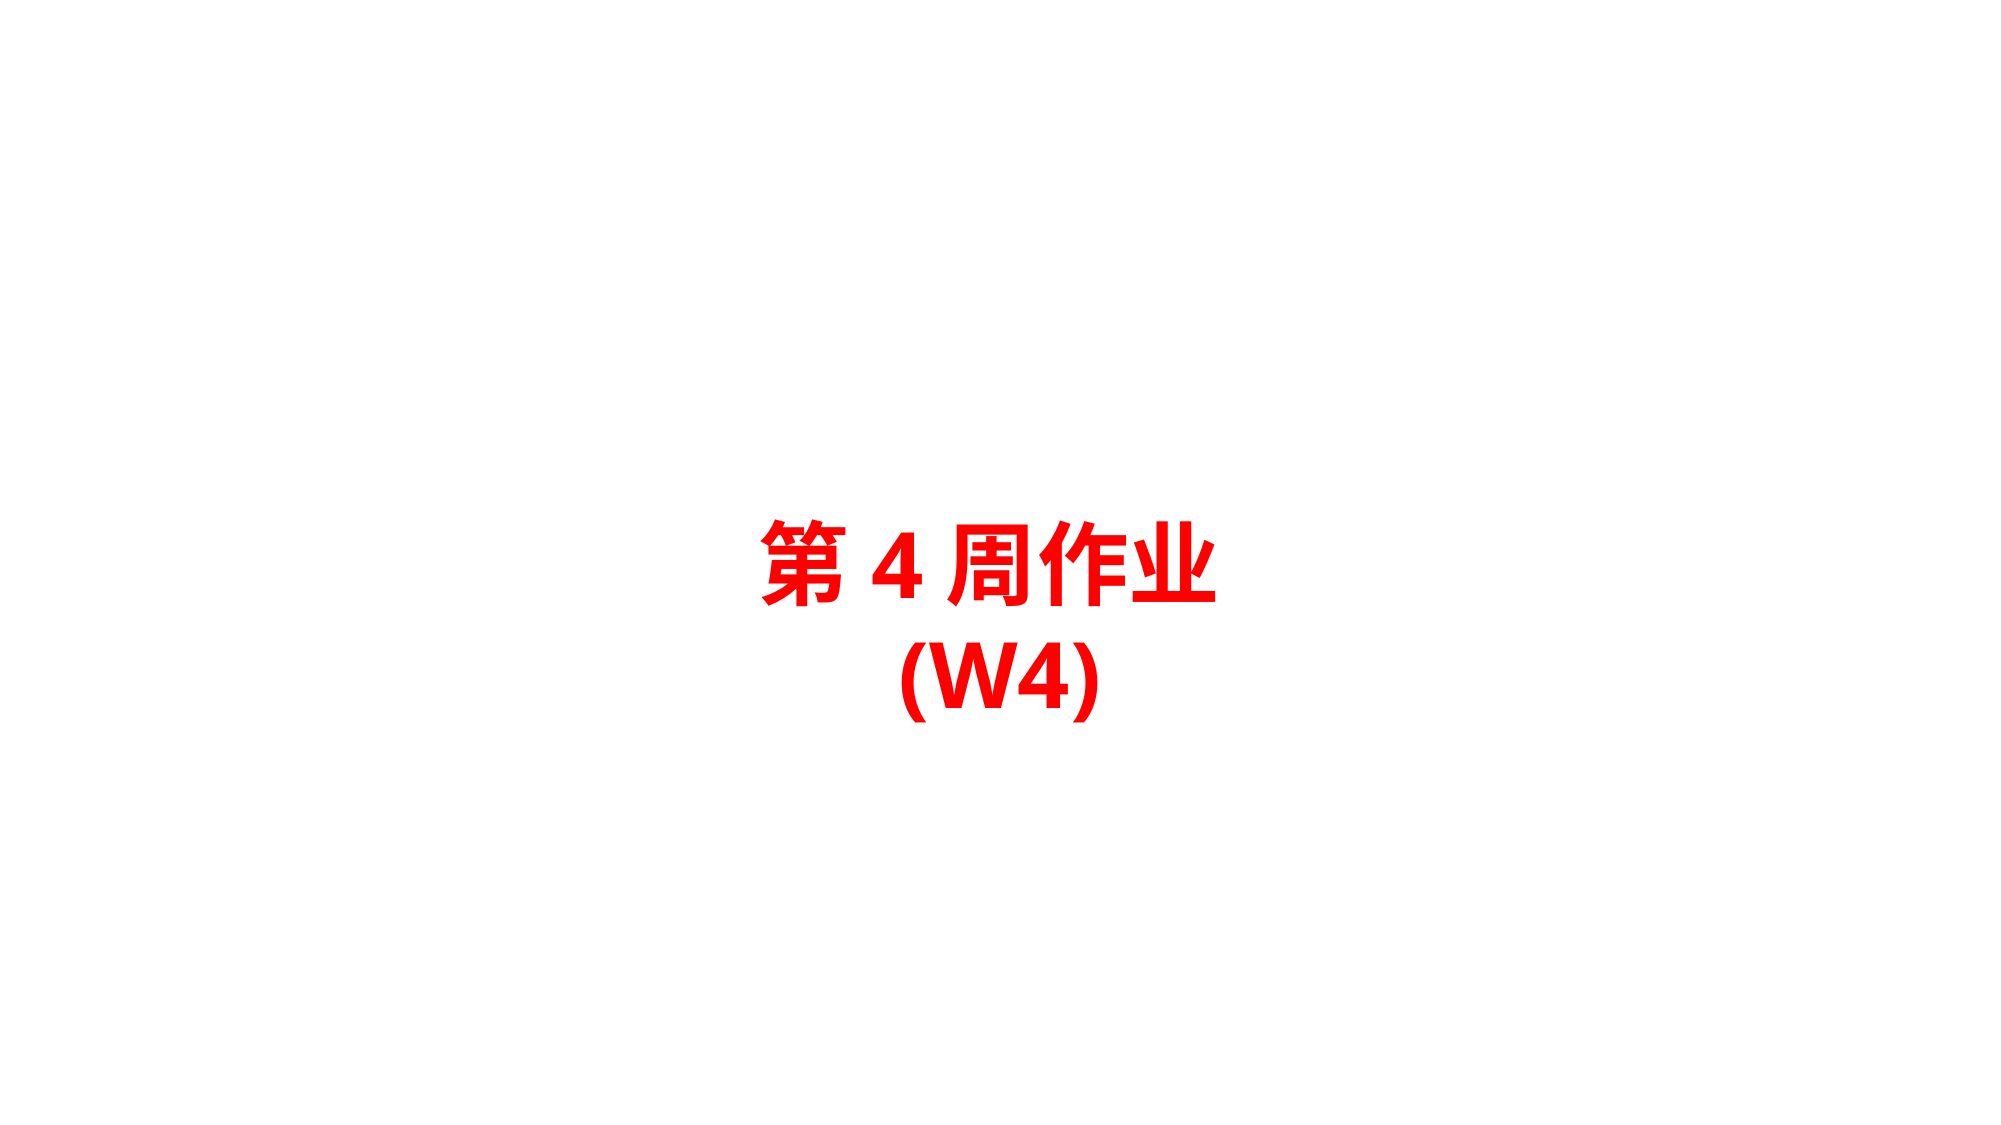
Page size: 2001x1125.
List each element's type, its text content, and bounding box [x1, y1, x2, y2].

text_box 第4周作业(W4) [655, 499, 1345, 734]
